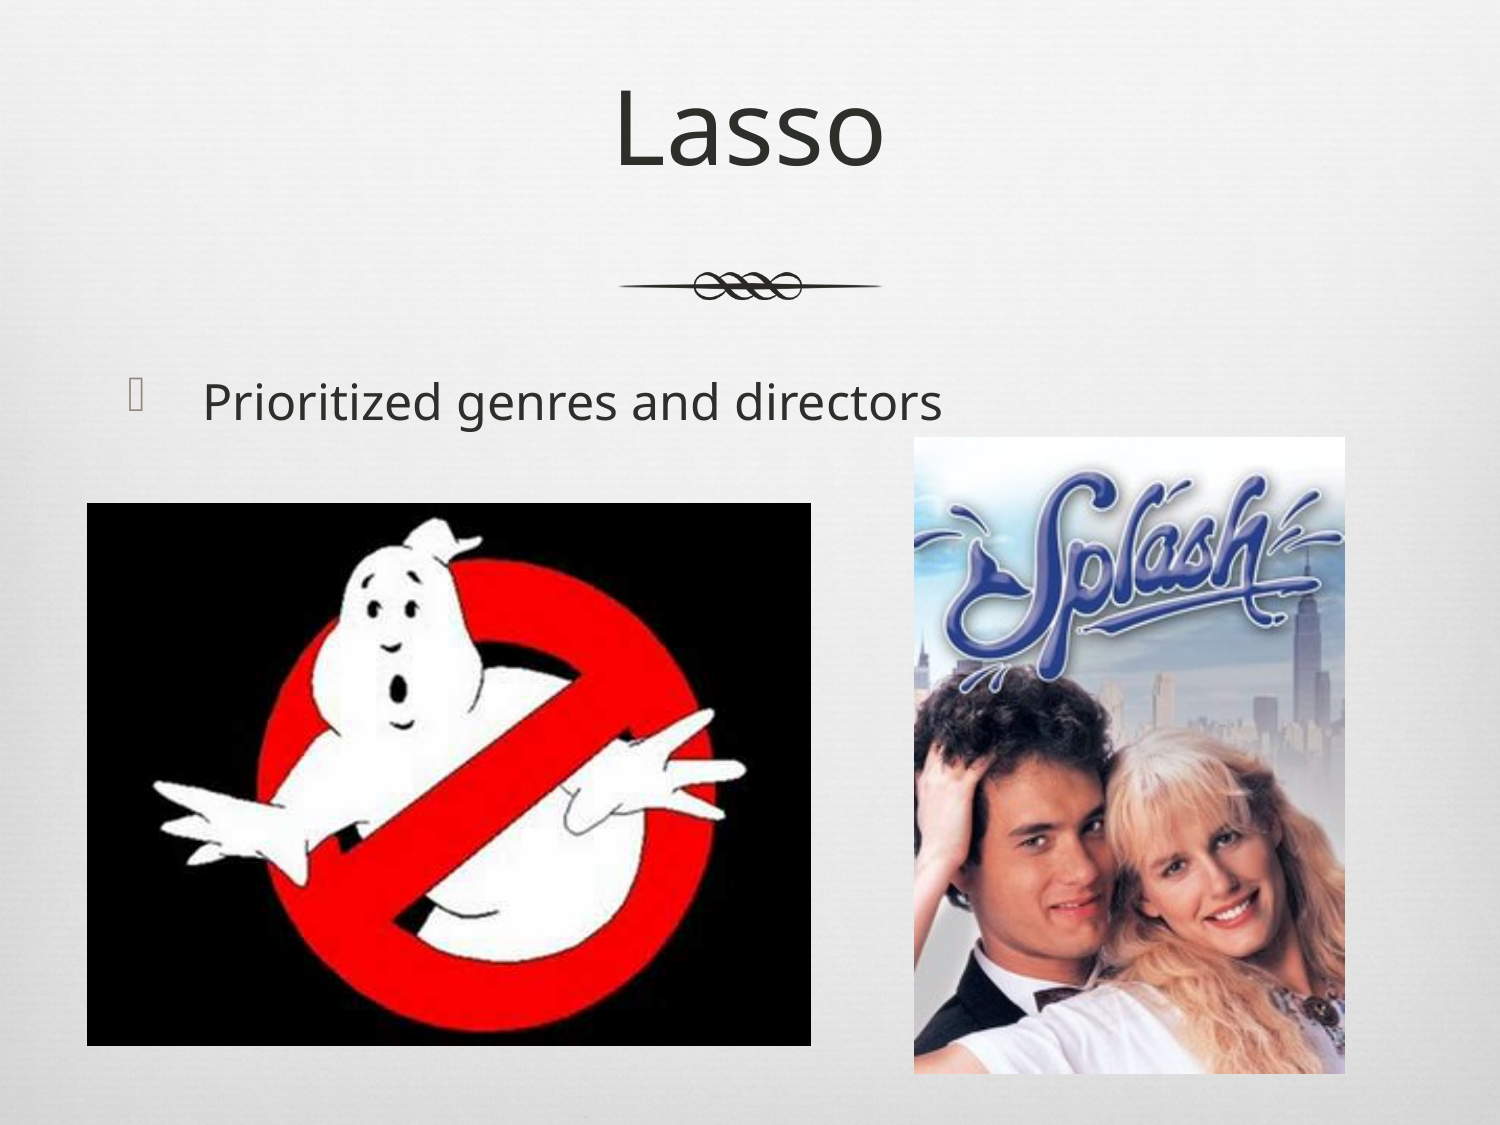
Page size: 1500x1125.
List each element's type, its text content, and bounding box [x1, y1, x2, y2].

picture [914, 437, 1345, 1074]
title Lasso [112, 11, 1388, 236]
picture [86, 502, 811, 1047]
list Prioritized genres and directors [112, 362, 1388, 963]
picture [615, 272, 885, 300]
